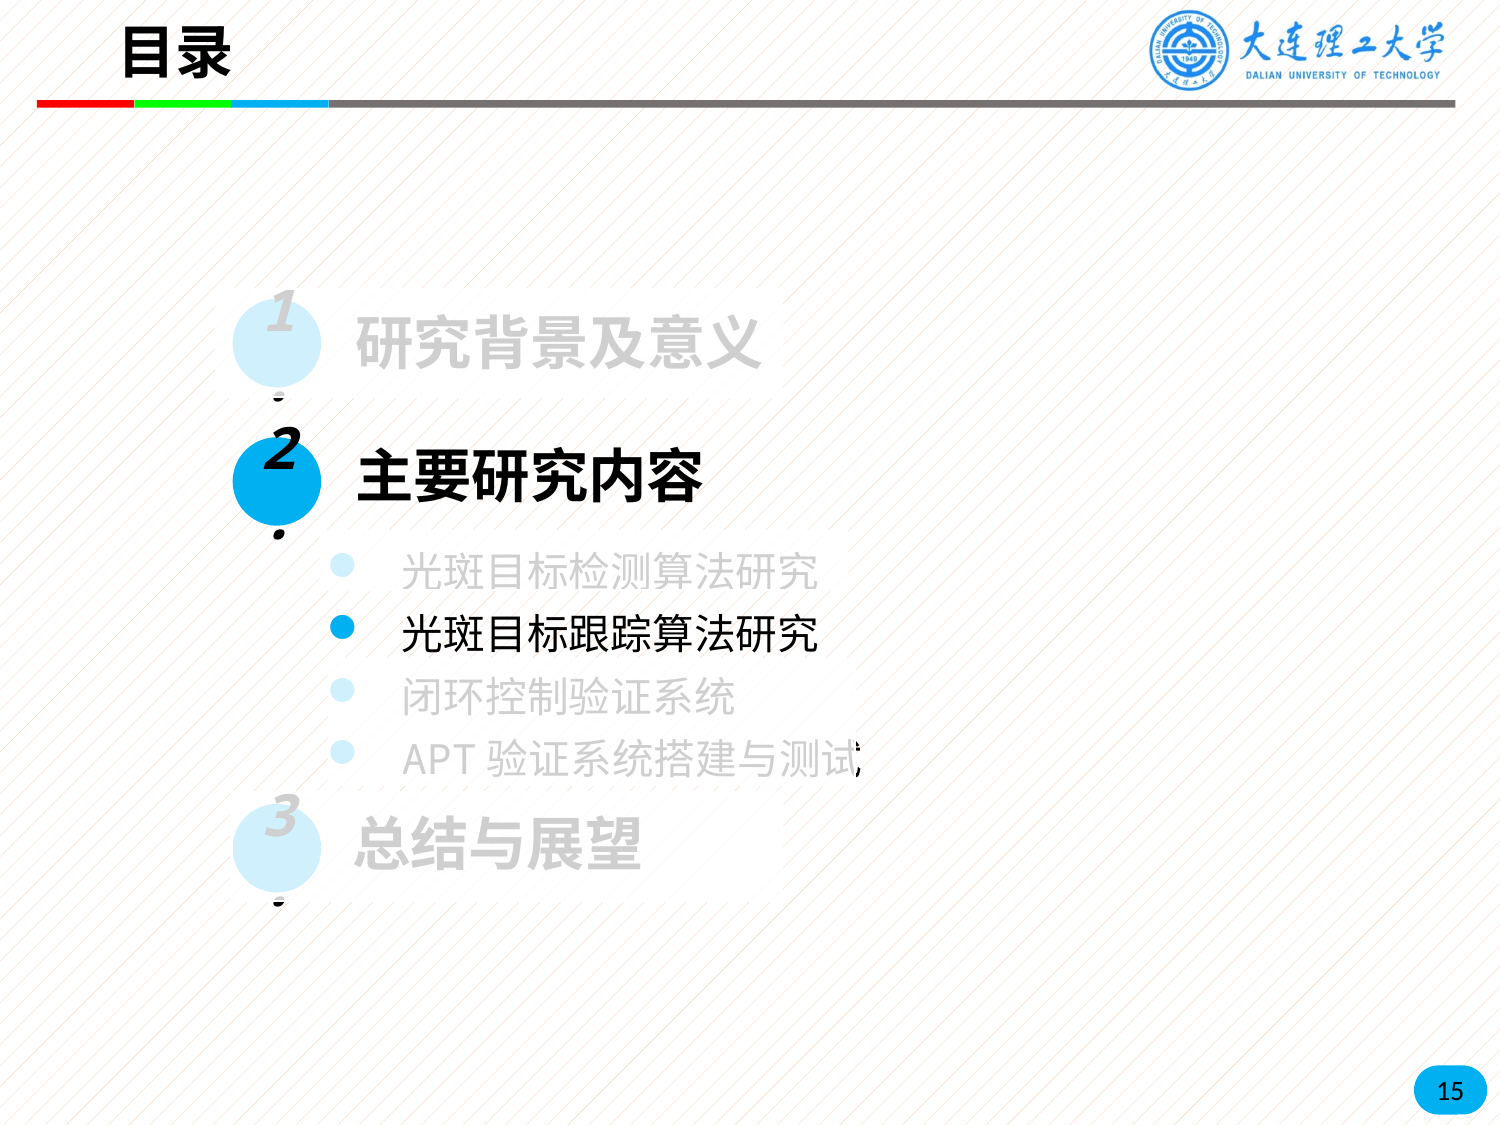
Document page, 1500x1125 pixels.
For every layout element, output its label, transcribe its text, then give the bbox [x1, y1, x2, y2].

text_box 目录 [188, 0, 352, 95]
picture [1146, 2, 1451, 96]
text_box [1412, 1071, 1421, 1109]
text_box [179, 0, 188, 250]
text_box [328, 99, 1456, 109]
text_box [320, 530, 848, 591]
text_box 2. [231, 436, 323, 527]
text_box [1482, 1073, 1489, 1107]
text_box 15 [1421, 1065, 1482, 1114]
text_box [328, 658, 856, 786]
text_box 光斑目标检测算法研究 光斑目标跟踪算法研究 闭环控制验证系统 APT验证系统搭建与测试 [312, 525, 878, 791]
text_box [215, 288, 783, 398]
text_box 主要研究内容 [340, 432, 720, 517]
text_box 目录 [15, 0, 179, 95]
text_box [230, 791, 783, 902]
